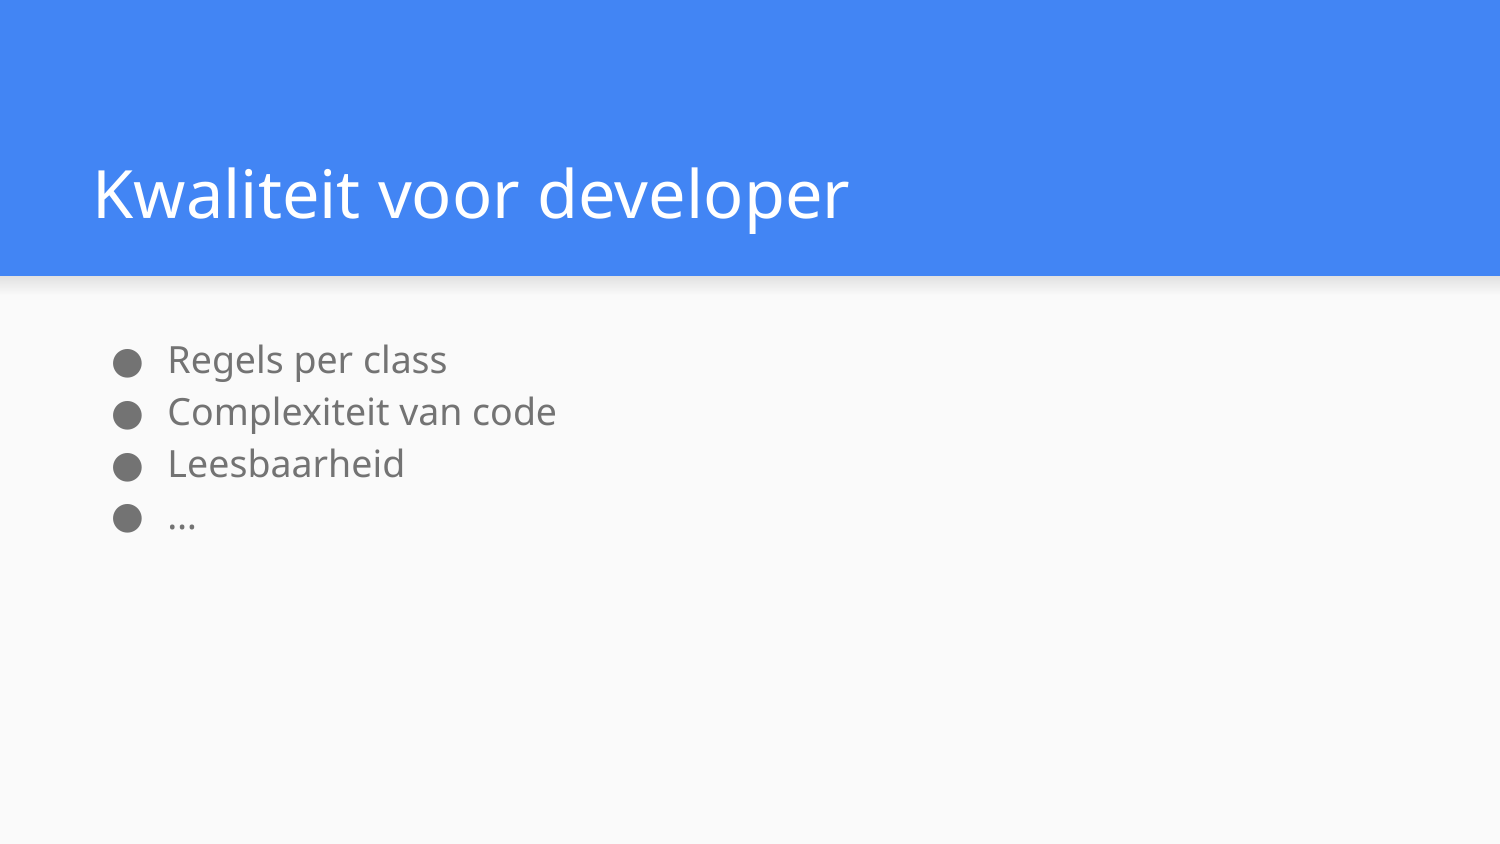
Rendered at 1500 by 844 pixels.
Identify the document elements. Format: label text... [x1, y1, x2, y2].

title Kwaliteit voor developer [77, 121, 1427, 248]
list Regels per class Complexiteit van code Leesbaarheid … [77, 314, 1427, 760]
